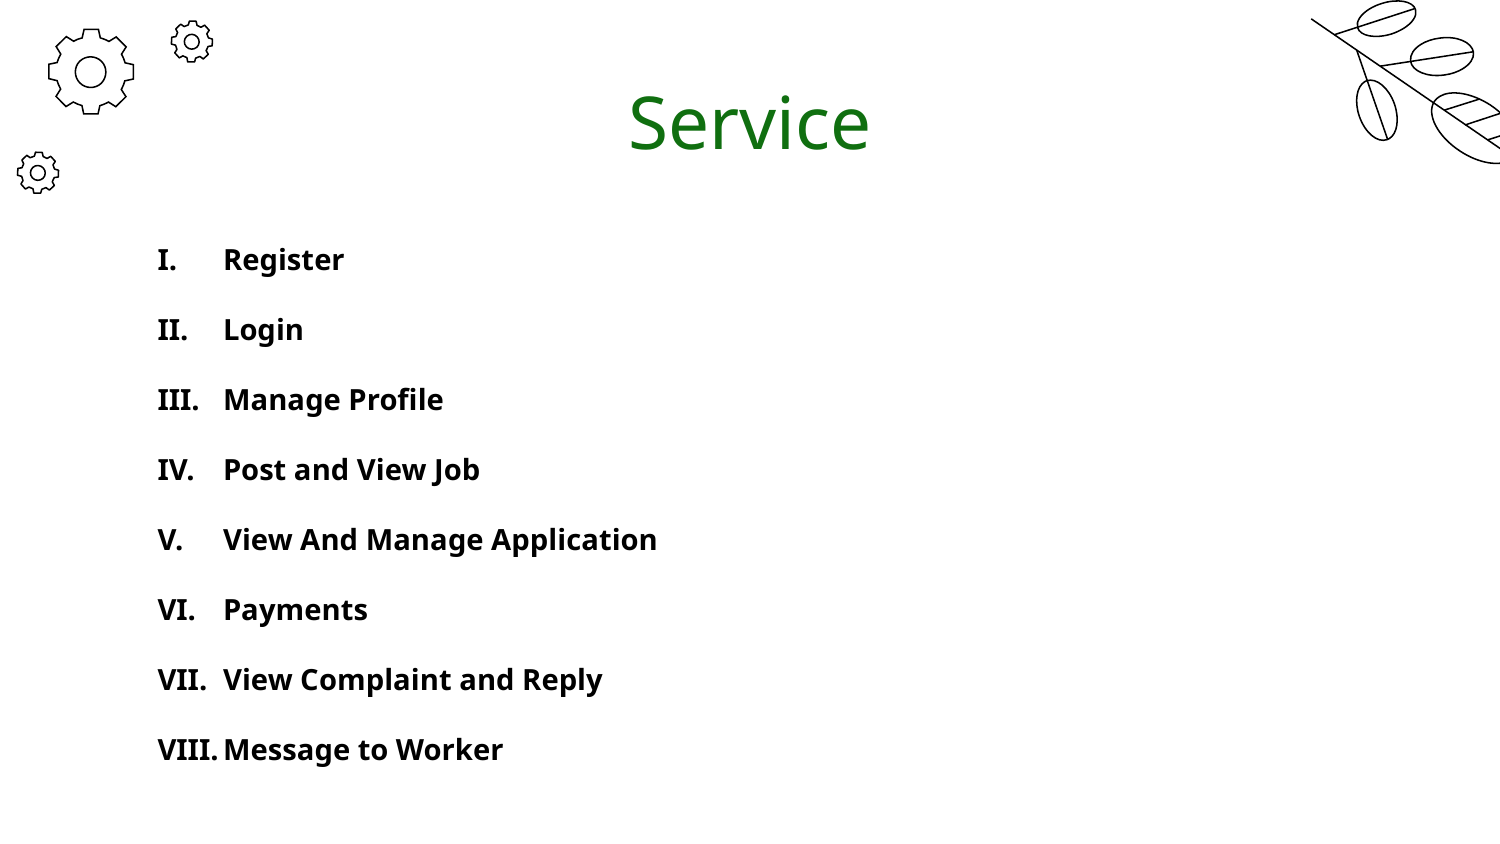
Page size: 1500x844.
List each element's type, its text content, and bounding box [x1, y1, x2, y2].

title Service [118, 72, 1382, 167]
text_box Register Login Manage Profile Post and View Job View And Manage Application Payments View Complaint and Reply Message to Worker [142, 234, 1443, 809]
